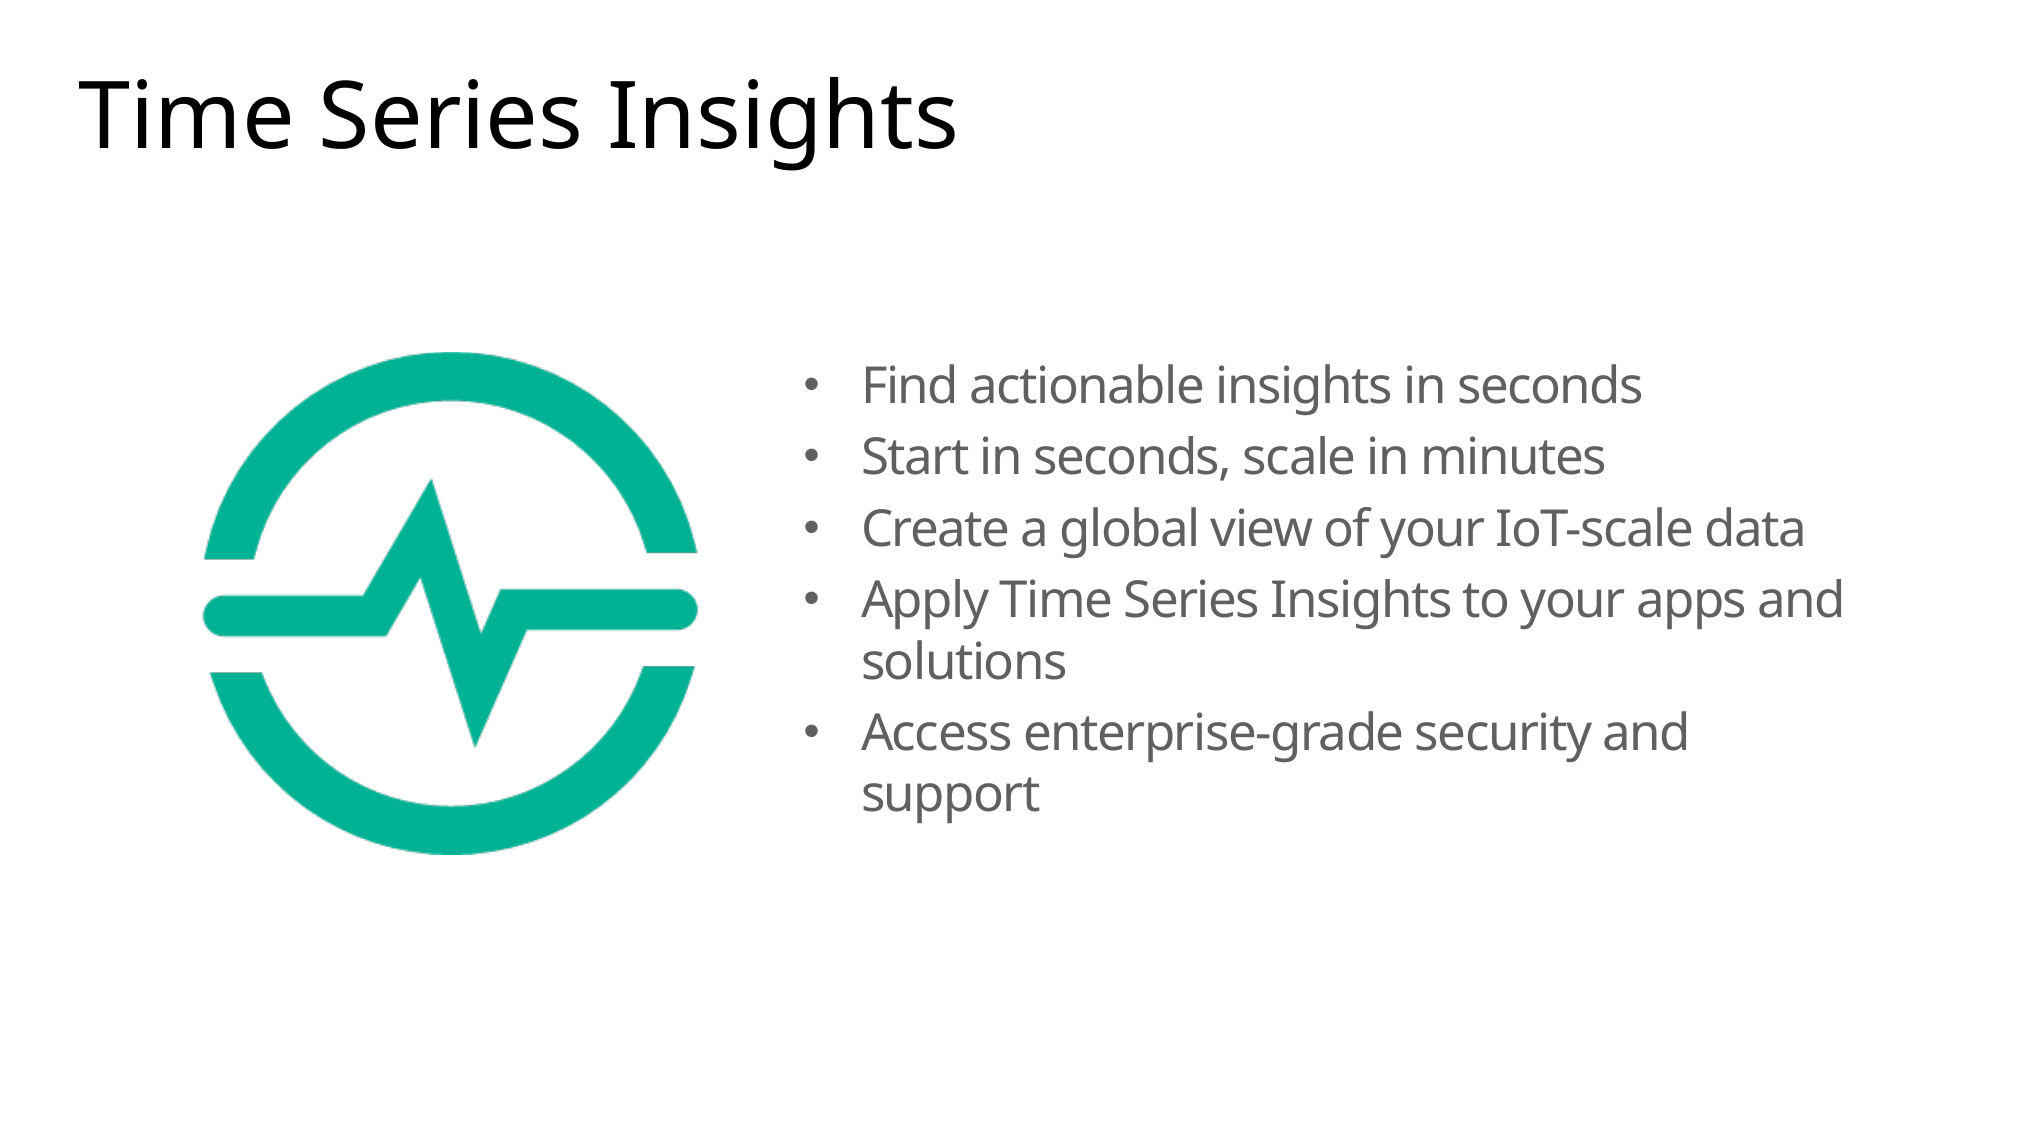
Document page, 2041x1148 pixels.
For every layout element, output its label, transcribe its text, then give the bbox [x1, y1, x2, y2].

title Time Series Insights [63, 69, 1992, 248]
text_box Find actionable insights in seconds Start in seconds, scale in minutes Create a global view of your IoT-scale data Apply Time Series Insights to your apps and solutions Access enterprise-grade security and support [803, 352, 1871, 1148]
picture [0, 352, 930, 855]
